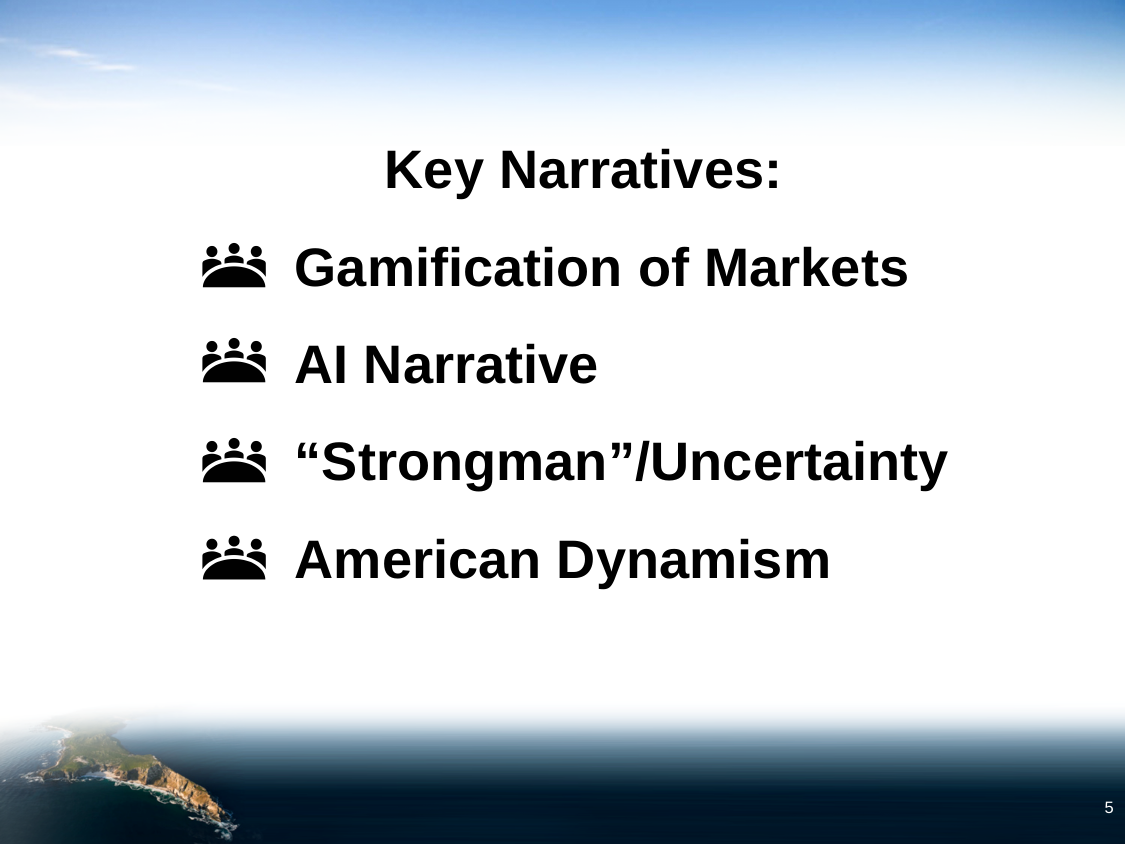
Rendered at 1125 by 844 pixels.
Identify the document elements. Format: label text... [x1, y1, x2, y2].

title Key Narratives: Gamification of Markets AI Narrative “Strongman”/Uncertainty American Dynamism [294, 539, 997, 598]
picture [0, 0, 1125, 146]
picture [196, 226, 272, 303]
picture [0, 661, 1125, 844]
picture [196, 422, 272, 498]
picture [196, 321, 272, 398]
picture [196, 519, 272, 596]
